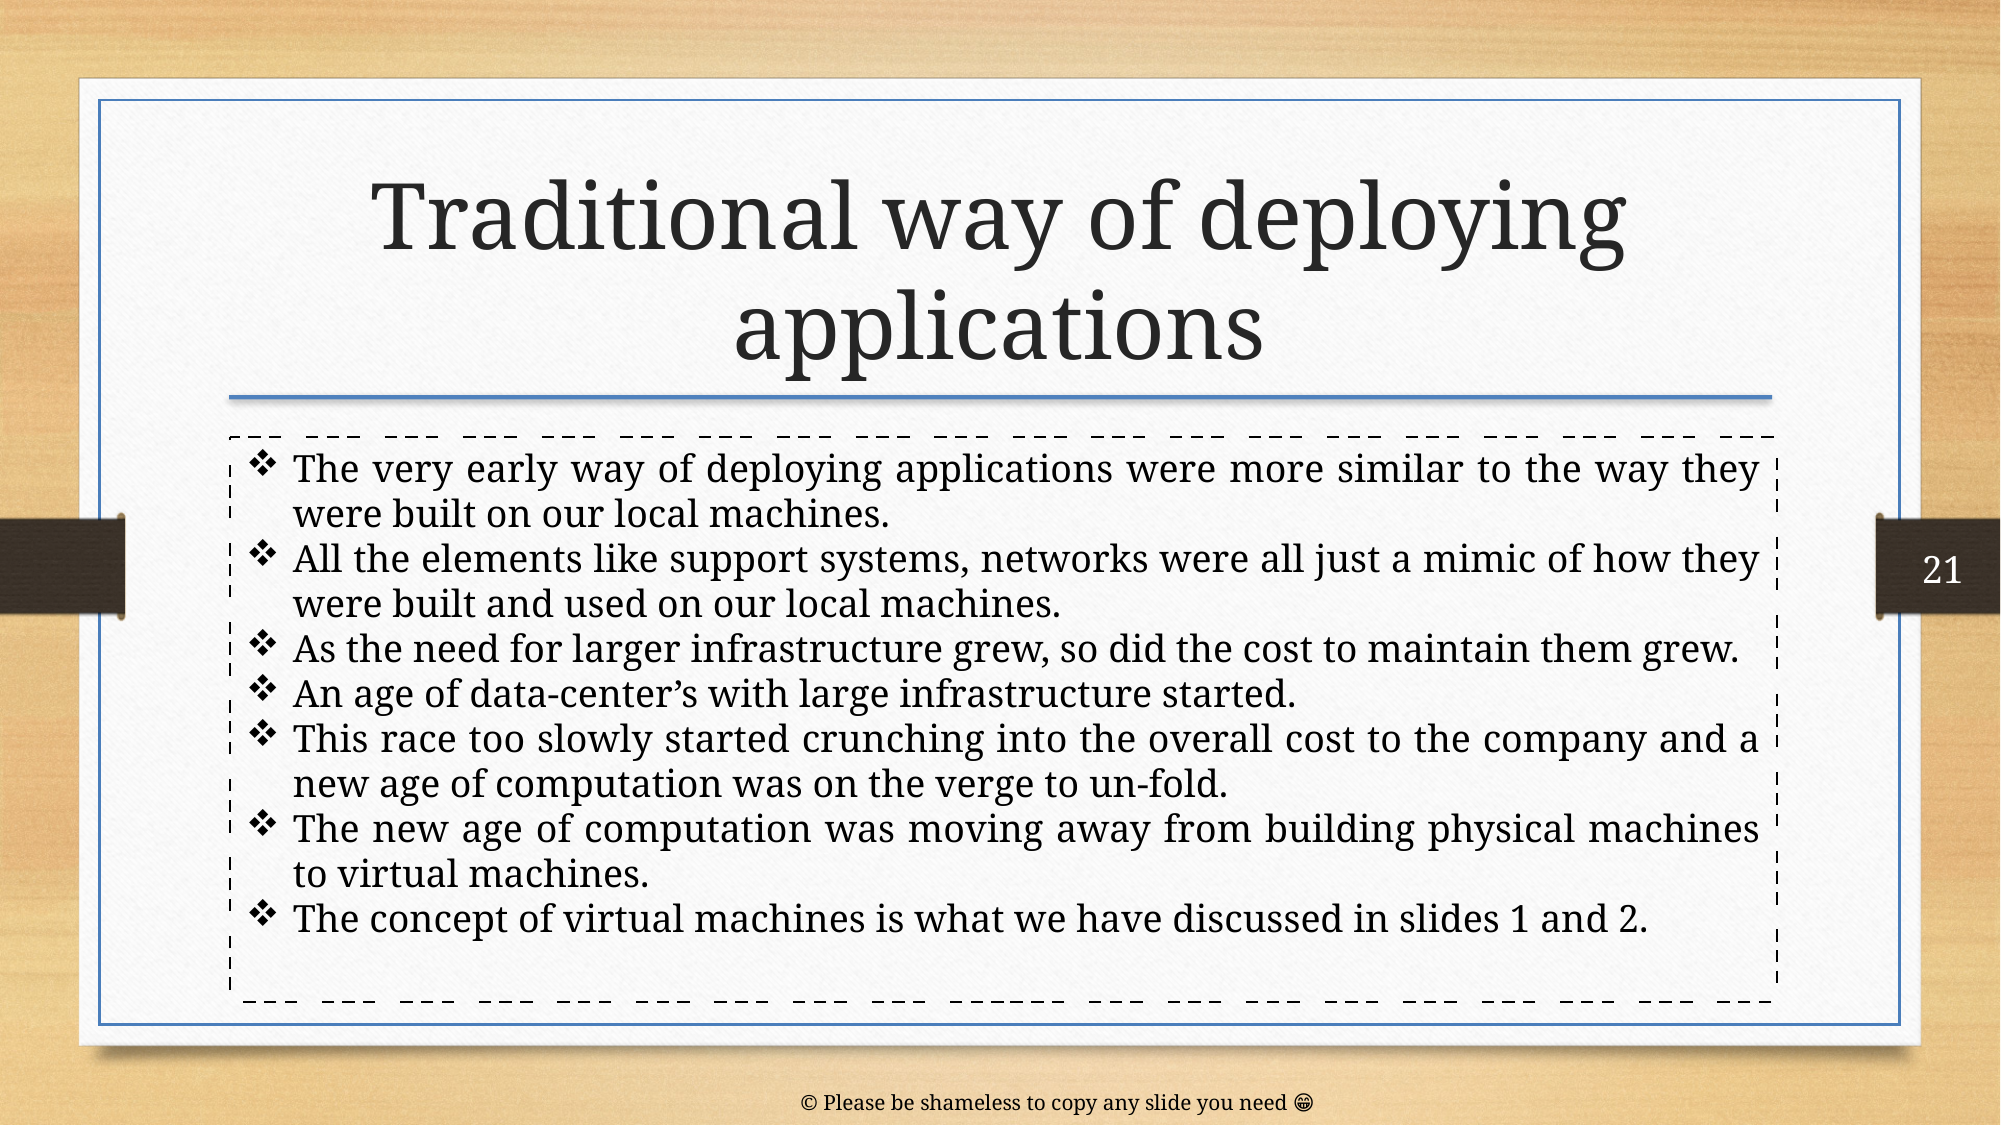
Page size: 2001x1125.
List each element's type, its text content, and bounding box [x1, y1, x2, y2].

text_box 21 [1901, 538, 1985, 599]
picture [0, 0, 2001, 1125]
text_box © Please be shameless to copy any slide you need 😁 [458, 1079, 1657, 1125]
text_box Traditional way of deploying applications [212, 161, 1788, 375]
text_box The very early way of deploying applications were more similar to the way they were built on our local machines. All the elements like support systems, networks were all just a mimic of how they were built and used on our local machines. As the need for larger infrastructure grew, so did the cost to maintain them grew. An age of data-center’s with large infrastructure started. This race too slowly started crunching into the overall cost to the company and a new age of computation was on the verge to un-fold. The new age of computation was moving away from building physical machines to virtual machines. The concept of virtual machines is what we have discussed in slides 1 and 2. [230, 437, 1778, 1002]
